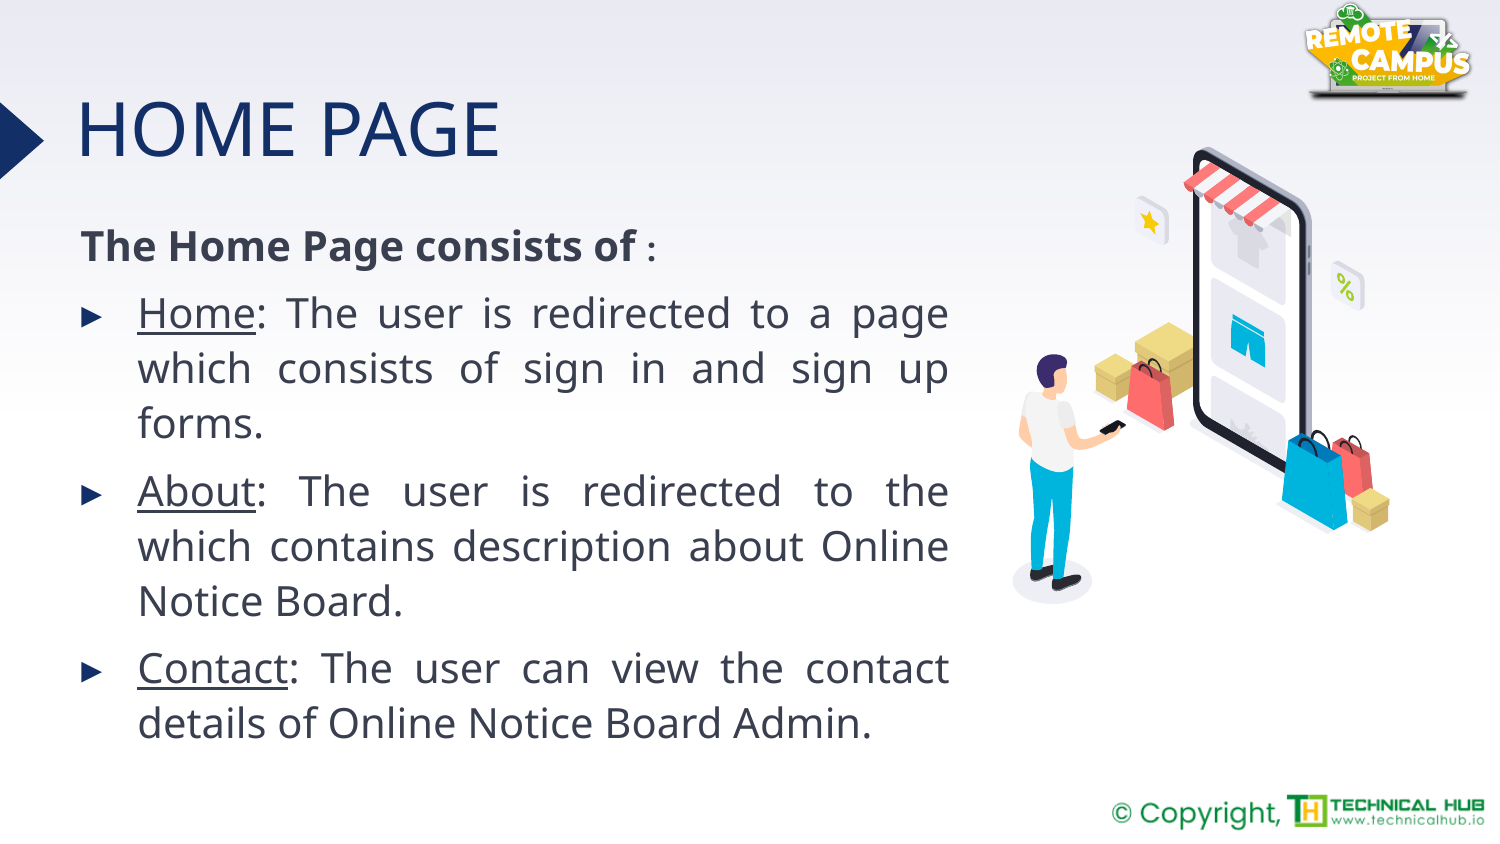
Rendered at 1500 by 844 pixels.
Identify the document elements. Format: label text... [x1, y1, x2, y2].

title HOME PAGE [75, 99, 1001, 182]
picture [1100, 790, 1500, 835]
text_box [1012, 146, 1390, 605]
picture [1299, 0, 1475, 105]
list The Home Page consists of : Home: The user is redirected to a page which consists of sign in and sign up forms. About: The user is redirected to the which contains description about Online Notice Board. Contact: The user can view the contact details of Online Notice Board Admin. [62, 214, 950, 760]
